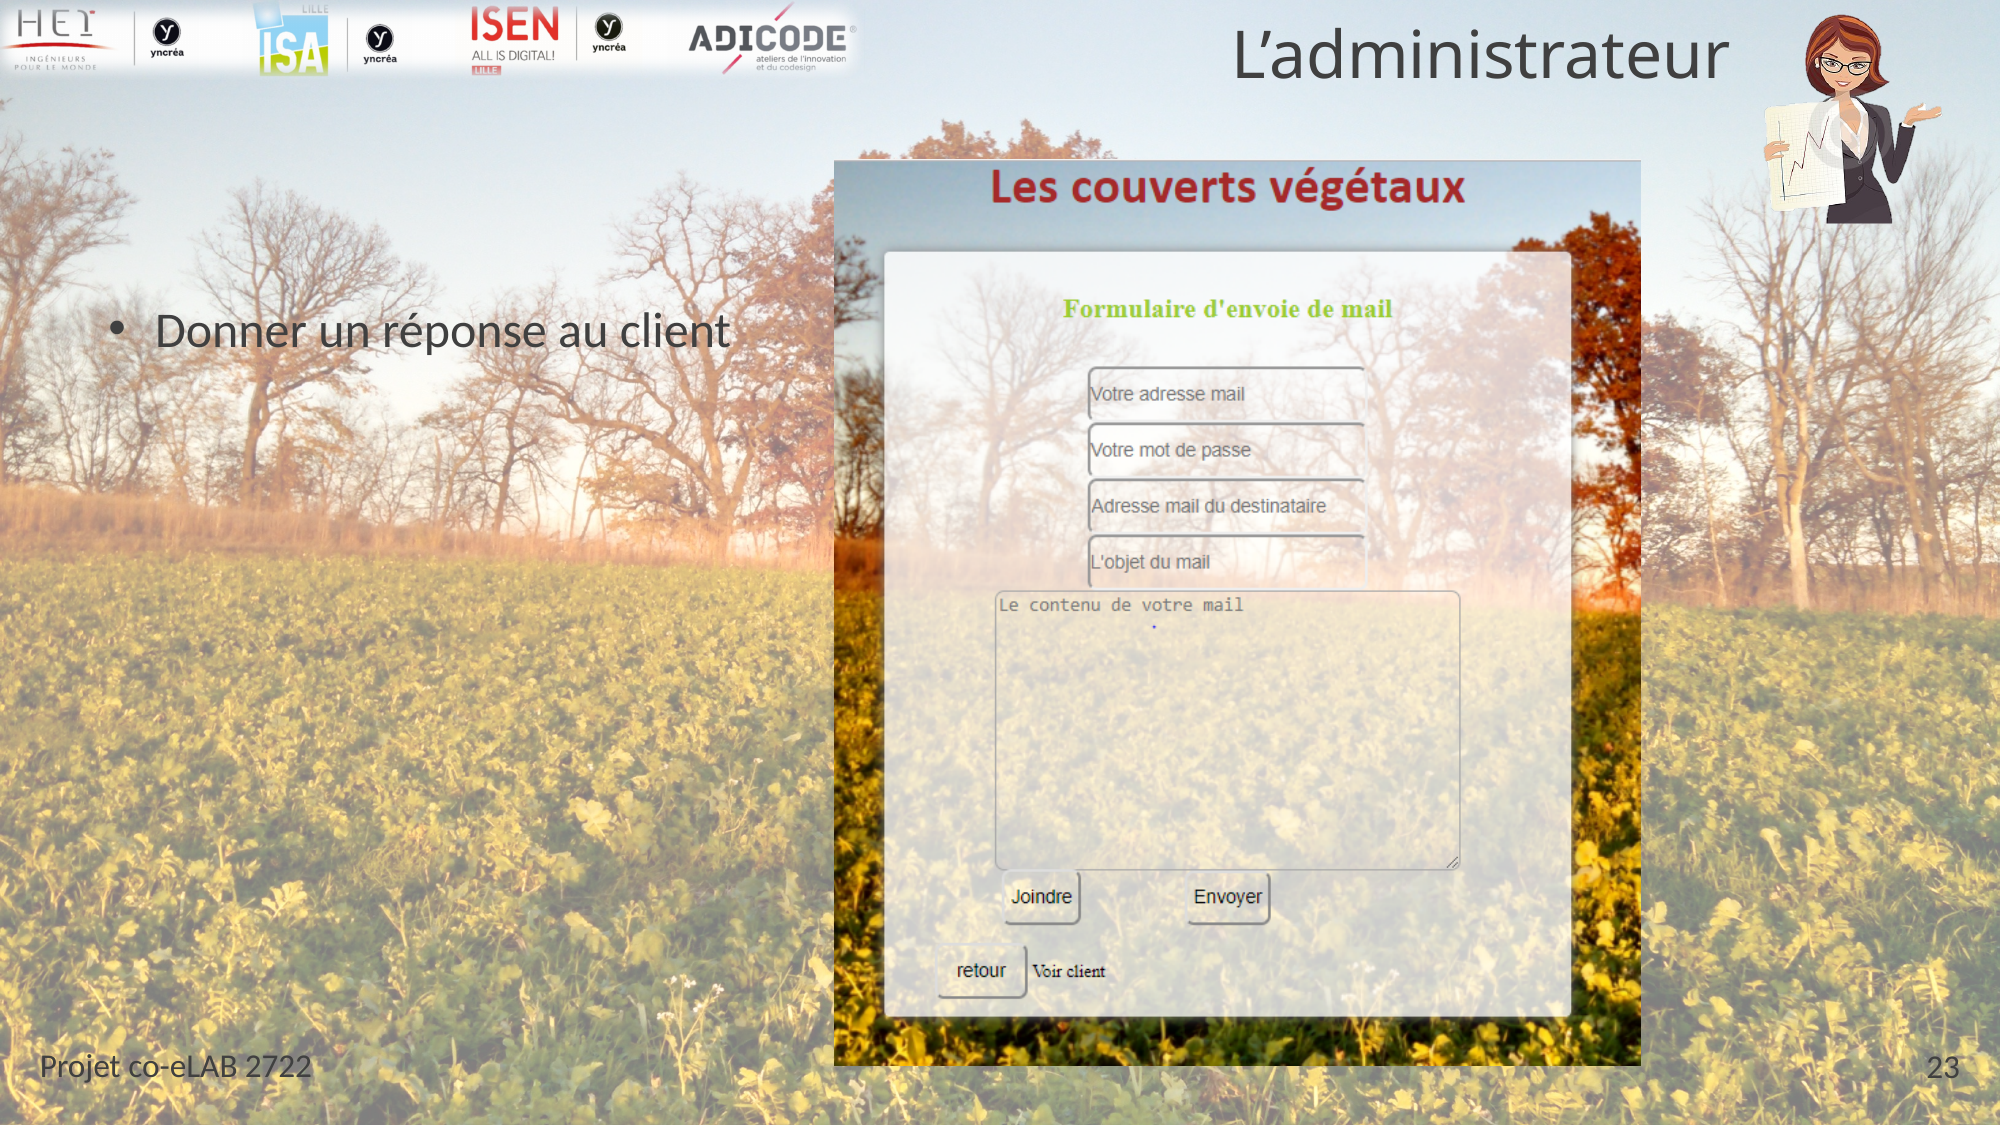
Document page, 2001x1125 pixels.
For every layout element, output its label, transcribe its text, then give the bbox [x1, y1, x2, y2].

picture [1749, 0, 1959, 250]
footer Projet co-eLAB 2722 [24, 1036, 700, 1097]
slide_number 23 [1524, 1035, 1975, 1096]
slide_number 25 [0, 9, 855, 72]
title L’administrateur [1212, 0, 1749, 100]
picture [834, 159, 1641, 1066]
text_box Donner un réponse au client [93, 289, 769, 410]
picture [8, 18, 846, 63]
